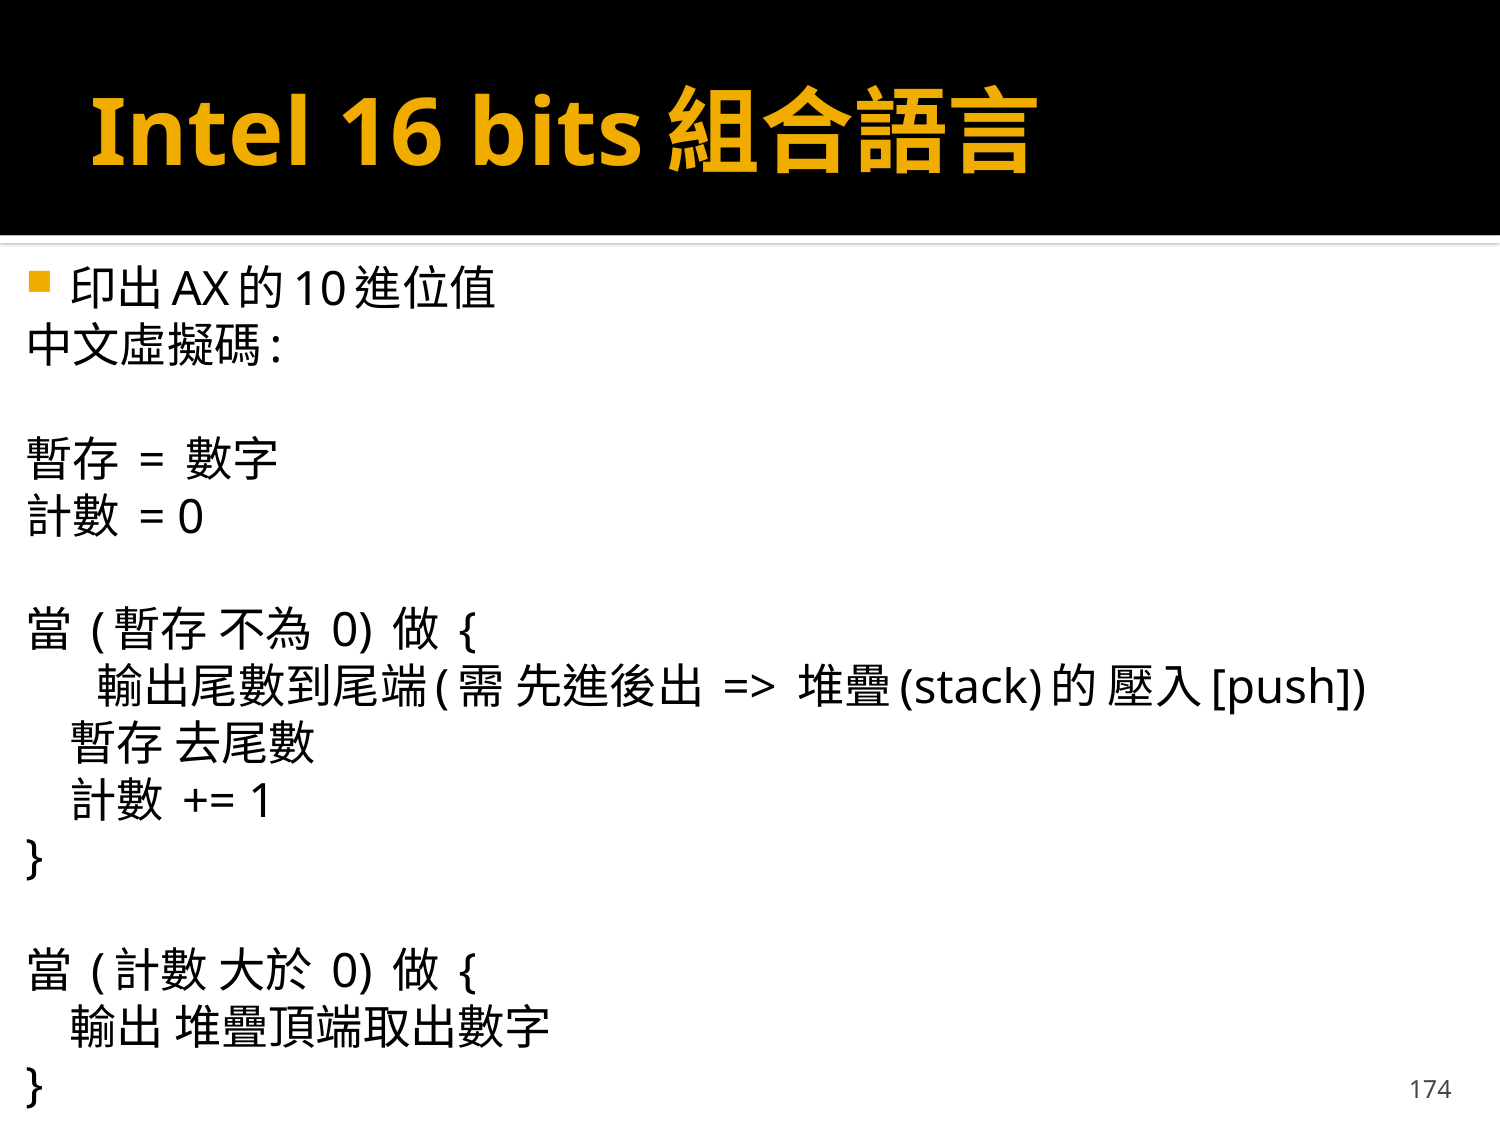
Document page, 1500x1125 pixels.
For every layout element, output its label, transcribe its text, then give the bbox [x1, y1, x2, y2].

slide_number 174 [1345, 1062, 1467, 1108]
title Intel 16 bits組合語言 [75, 25, 1425, 231]
list 印出AX的10進位值 中文虛擬碼: 暫存 = 數字 計數 = 0 當 (暫存 不為 0) 做 { 輸出尾數到尾端(需 先進後出 => 堆疊(stack)的 壓入[push]) 暫存 去尾數 計數 += 1 } 當 (計數 大於 0) 做 { 輸出 堆疊頂端取出數字 } [0, 243, 1500, 1125]
